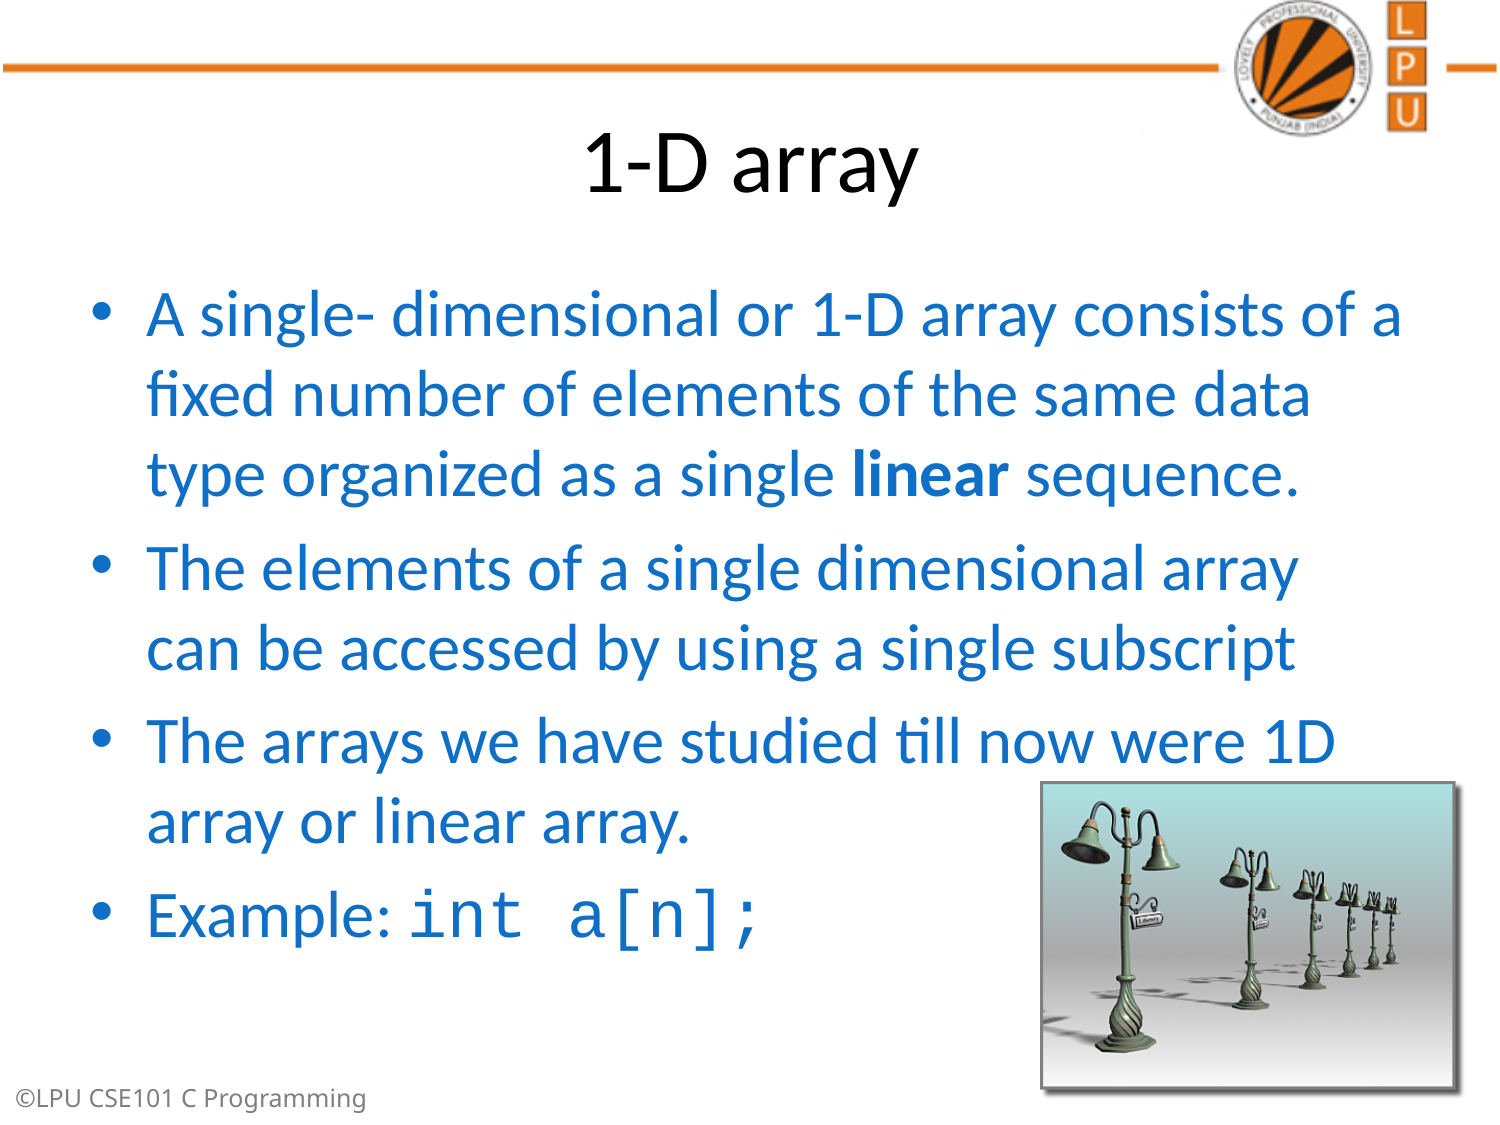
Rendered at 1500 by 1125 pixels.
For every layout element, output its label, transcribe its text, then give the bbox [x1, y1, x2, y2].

picture [3, 0, 1500, 155]
list A single- dimensional or 1-D array consists of a fixed number of elements of the same data type organized as a single linear sequence. The elements of a single dimensional array can be accessed by using a single subscript The arrays we have studied till now were 1D array or linear array. Example: int a[n]; [75, 262, 1425, 1005]
picture [1040, 780, 1467, 1101]
title 1-D array [75, 62, 1425, 250]
